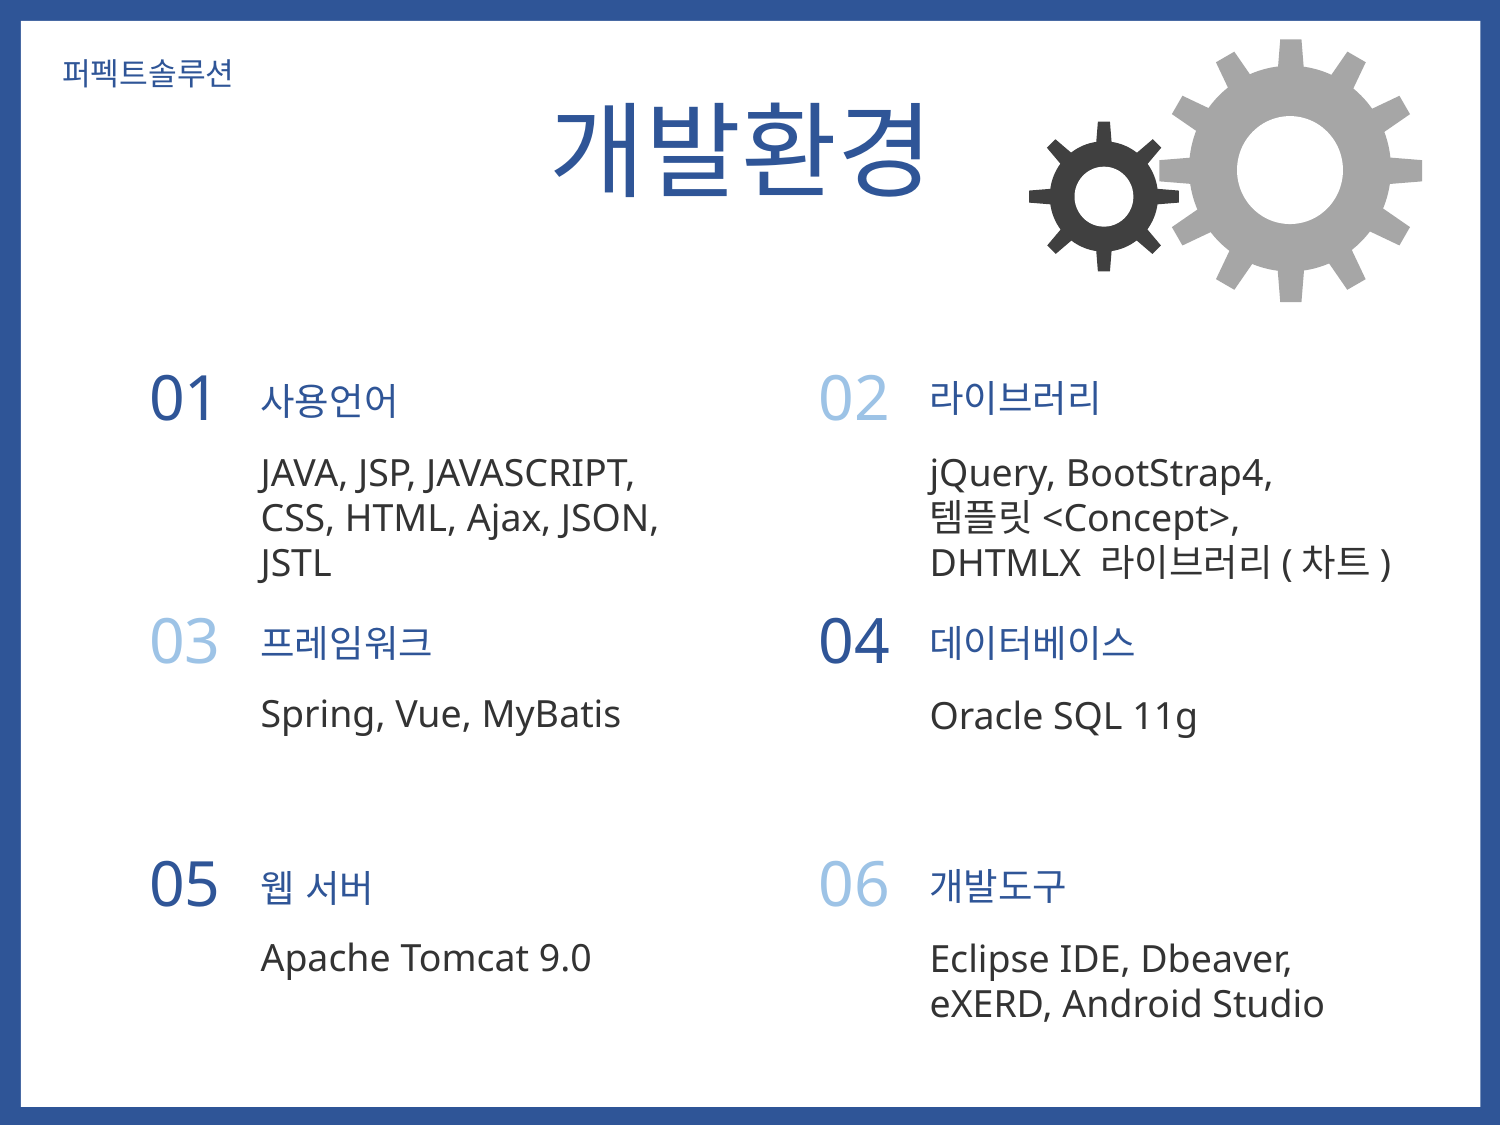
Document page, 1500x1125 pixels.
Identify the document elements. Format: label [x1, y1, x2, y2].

text_box [0, 0, 1500, 1125]
text_box [1159, 39, 1423, 303]
text_box [1029, 121, 1179, 272]
